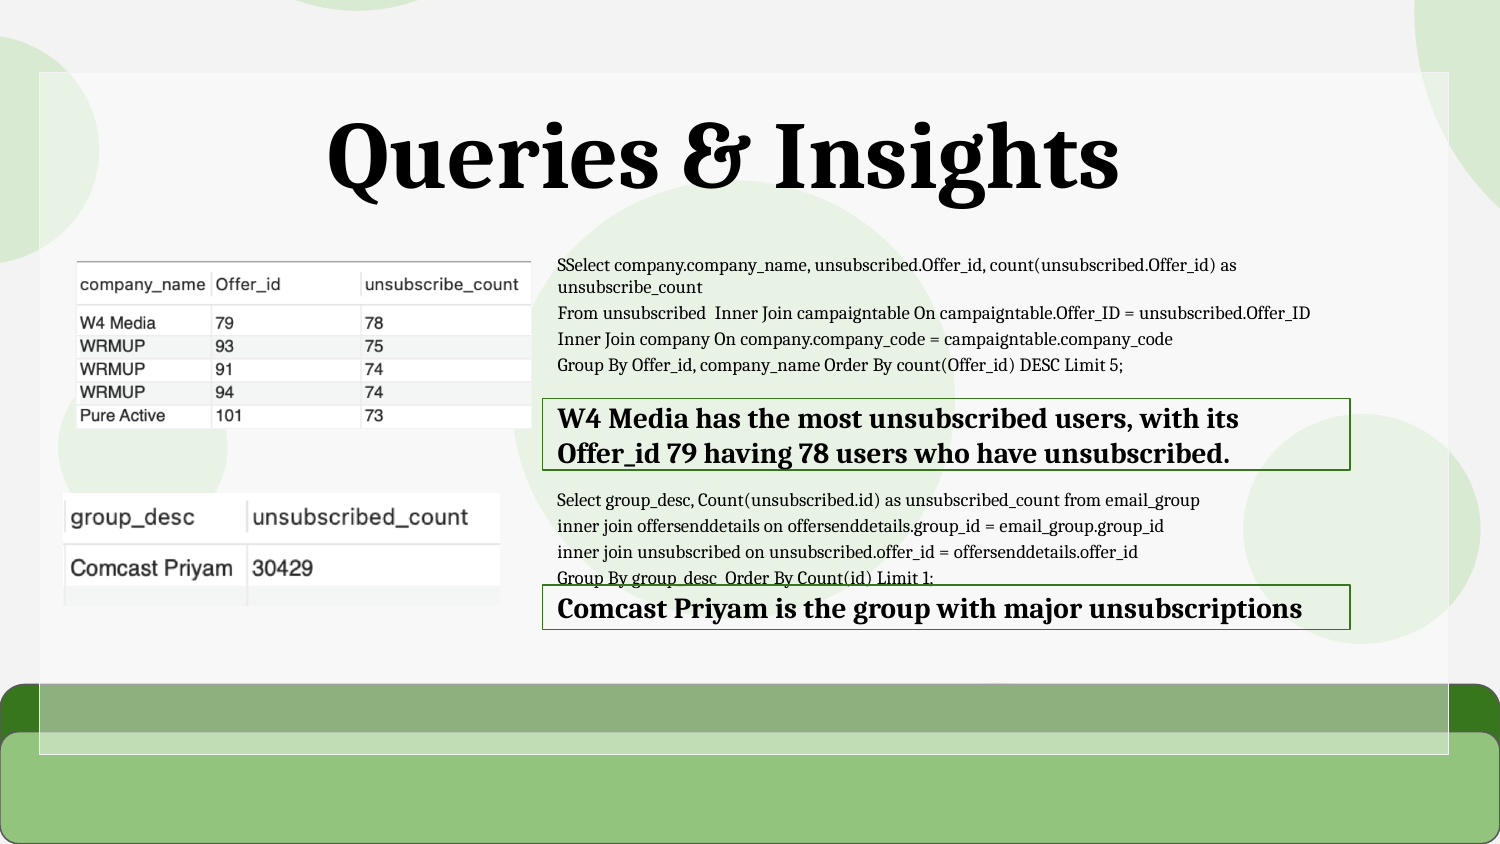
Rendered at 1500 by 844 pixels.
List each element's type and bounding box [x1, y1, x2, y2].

text_box [0, 0, 1500, 844]
picture [63, 493, 501, 606]
text_box [542, 469, 1351, 630]
text_box [542, 237, 1351, 468]
picture [76, 261, 532, 429]
